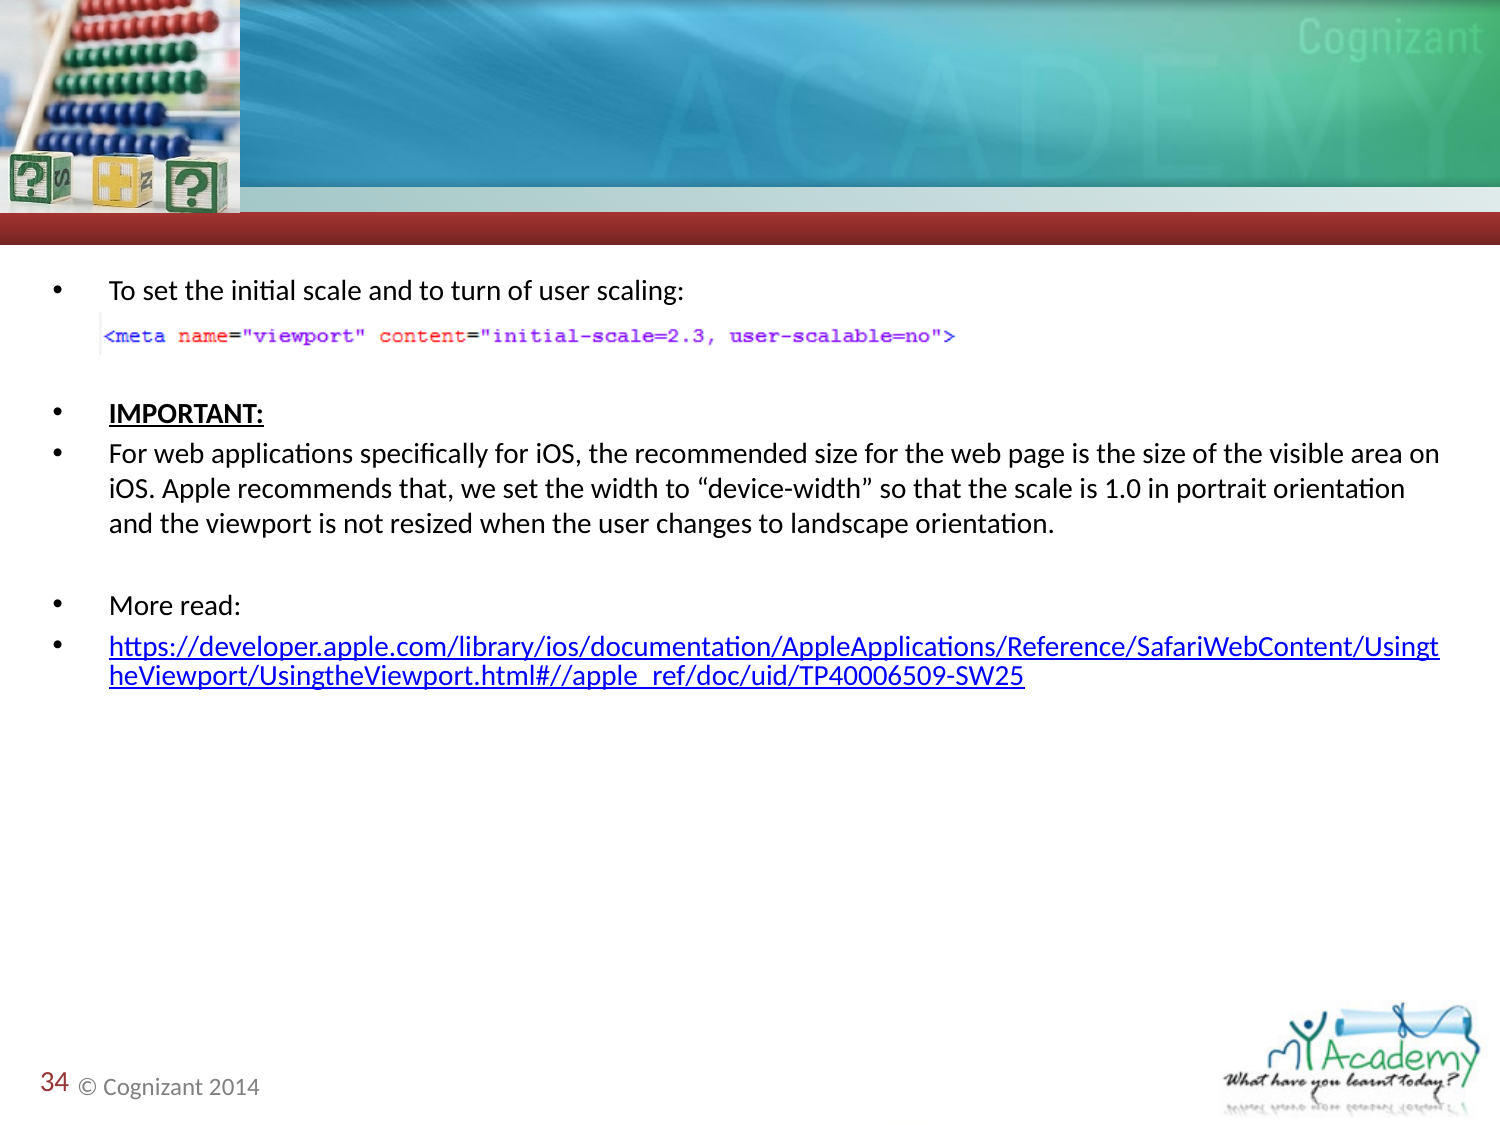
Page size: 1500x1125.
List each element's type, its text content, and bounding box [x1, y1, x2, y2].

slide_number 34 [24, 1054, 100, 1100]
picture [0, 0, 1500, 213]
list To set the initial scale and to turn of user scaling: IMPORTANT: For web applications specifically for iOS, the recommended size for the web page is the size of the visible area on iOS. Apple recommends that, we set the width to “device-width” so that the scale is 1.0 in portrait orientation and the viewport is not resized when the user changes to landscape orientation. More read: https://developer.apple.com/library/ios/documentation/AppleApplications/Reference/SafariWebContent/UsingtheViewport/UsingtheViewport.html#//apple_ref/doc/uid/TP40006509-SW25 [37, 263, 1463, 1026]
picture [0, 245, 1500, 1125]
